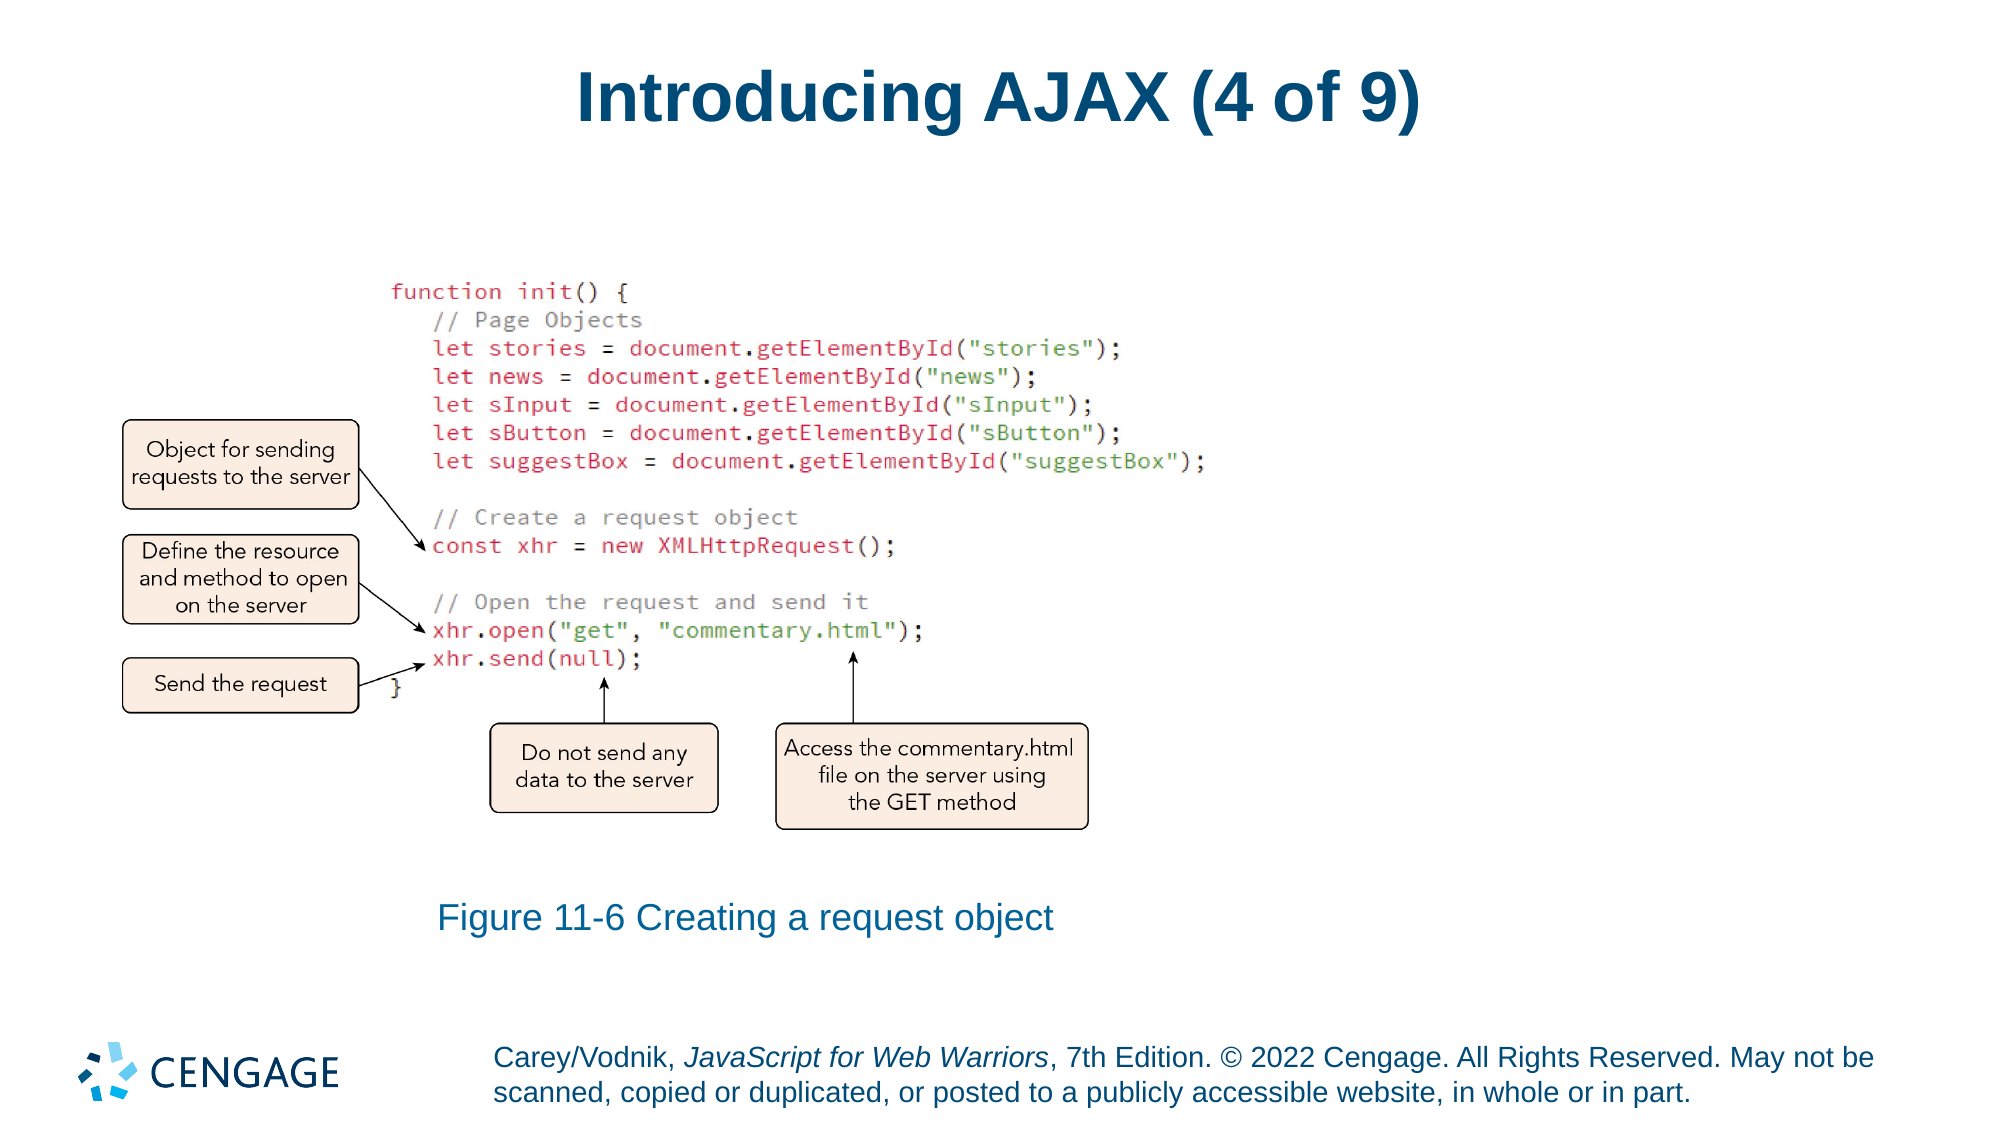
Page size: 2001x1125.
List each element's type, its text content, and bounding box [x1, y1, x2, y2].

list Figure 11-6 Creating a request object [437, 892, 1213, 965]
picture [78, 1042, 338, 1101]
picture [119, 265, 1227, 831]
title Introducing AJAX (4 of 9) [137, 59, 1863, 171]
